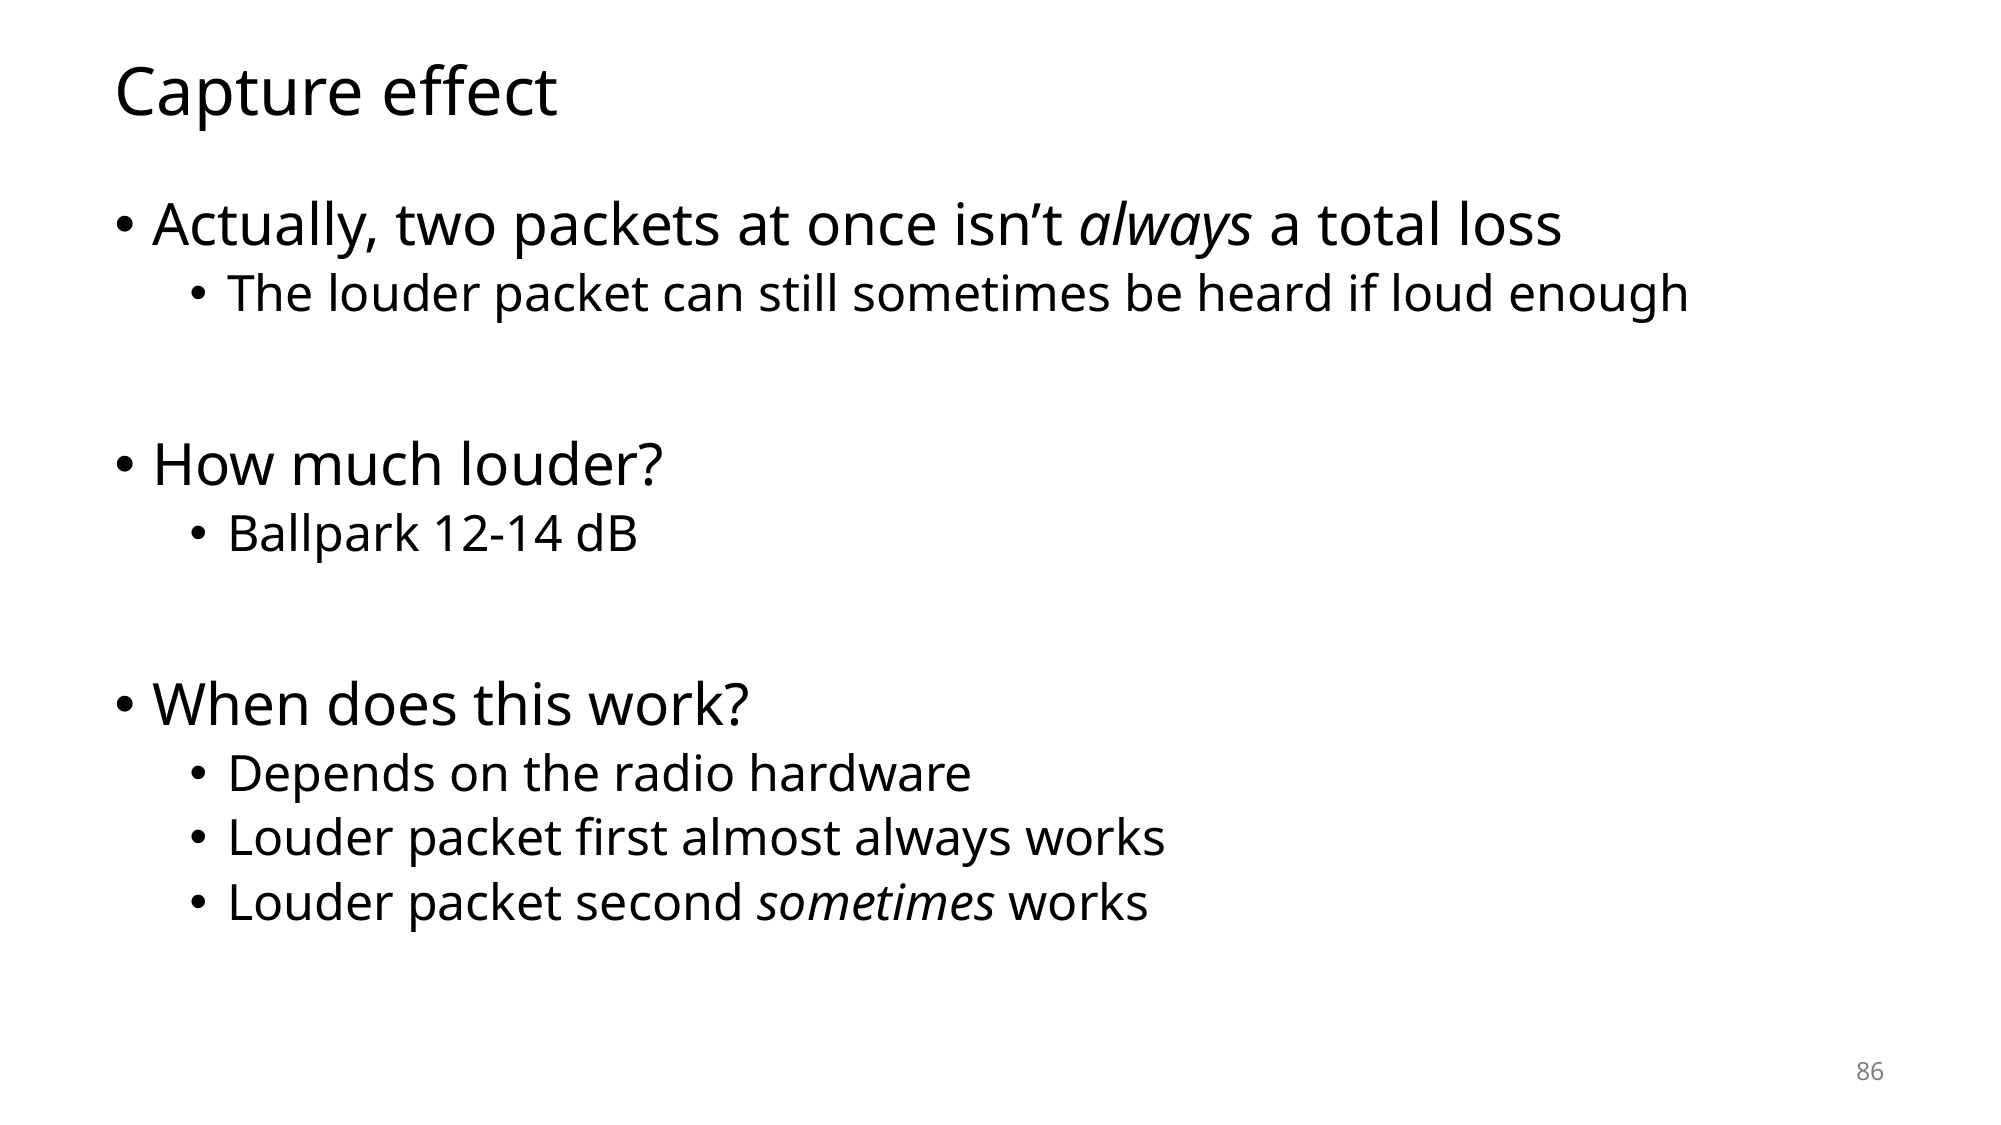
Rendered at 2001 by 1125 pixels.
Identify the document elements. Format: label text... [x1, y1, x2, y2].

title Capture effect [99, 37, 1900, 150]
list Actually, two packets at once isn’t always a total loss The louder packet can still sometimes be heard if loud enough How much louder? Ballpark 12-14 dB When does this work? Depends on the radio hardware Louder packet first almost always works Louder packet second sometimes works [99, 187, 1900, 1013]
slide_number 86 [1749, 1042, 1900, 1103]
